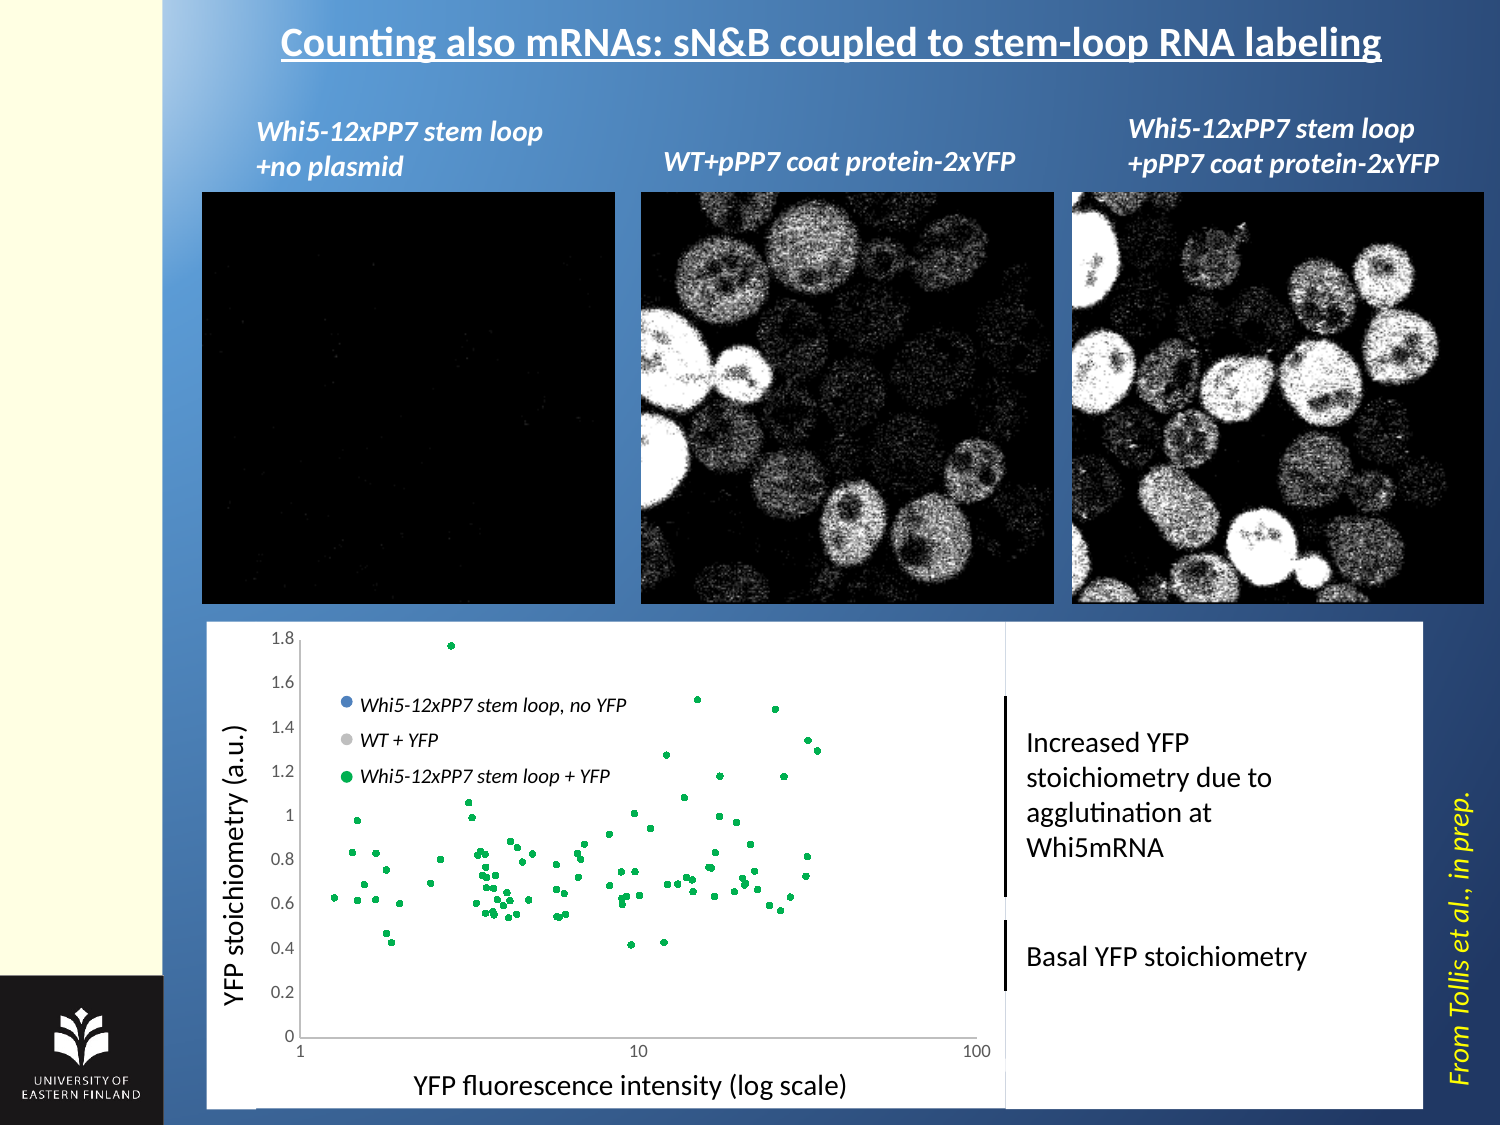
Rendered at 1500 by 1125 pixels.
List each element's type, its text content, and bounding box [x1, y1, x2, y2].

text_box From Tollis et al., in prep. [1432, 761, 1482, 1101]
text_box Whi5-12xPP7 stem loop +no plasmid [241, 105, 887, 191]
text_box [201, 191, 616, 605]
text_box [1070, 191, 1485, 606]
text_box Counting also mRNAs: sN&B coupled to stem-loop RNA labeling [163, 7, 1500, 73]
text_box WT+pPP7 coat protein-2xYFP [887, 134, 1113, 185]
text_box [206, 621, 1424, 1110]
text_box Whi5-12xPP7 stem loop +pPP7 coat protein-2xYFP [1113, 101, 1500, 187]
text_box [640, 191, 1055, 605]
picture [0, 0, 1500, 1125]
